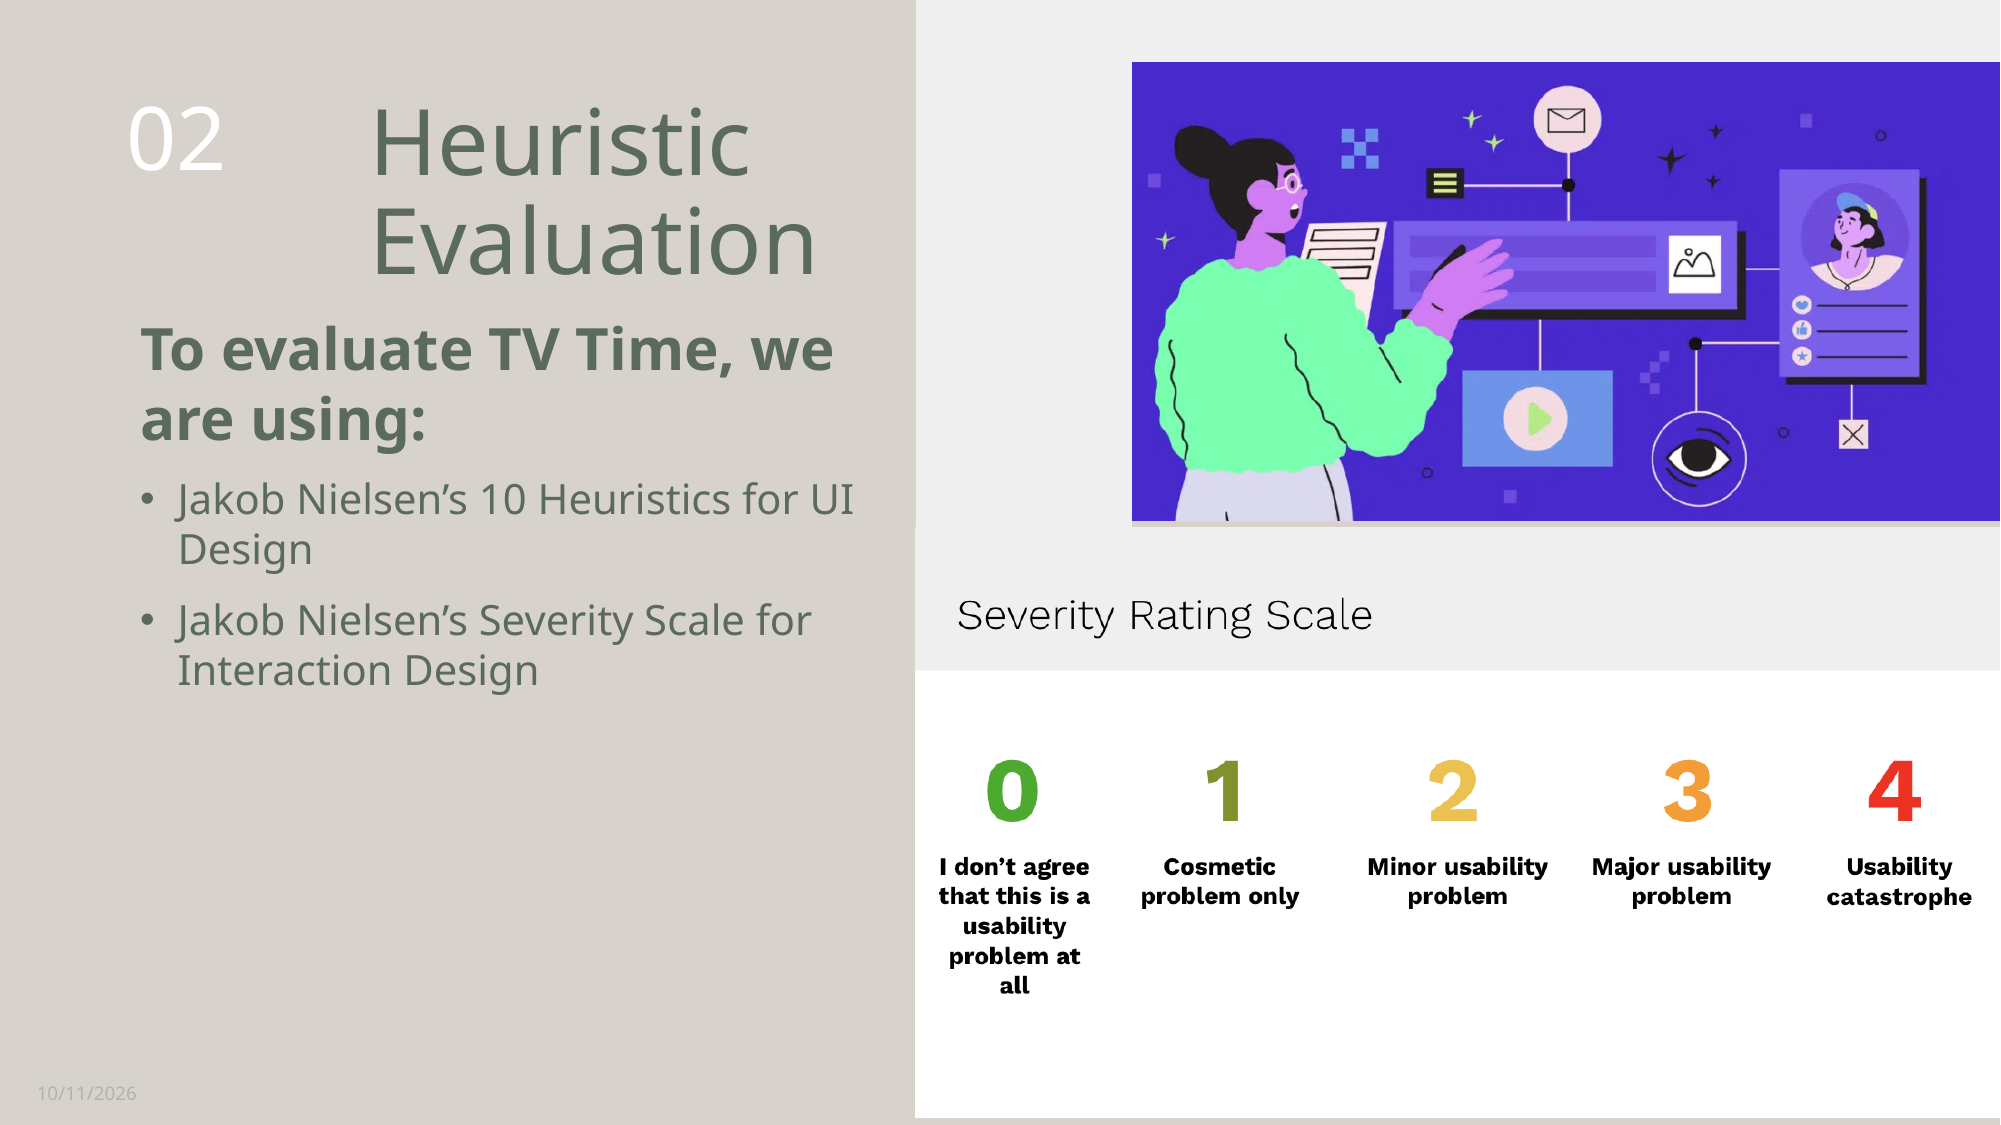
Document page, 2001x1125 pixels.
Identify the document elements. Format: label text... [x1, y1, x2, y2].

text_box 02 [111, 21, 502, 204]
slide_number 4 [1528, 1118, 1979, 1124]
picture [915, 0, 2000, 1118]
title Heuristic Evaluation [354, 84, 915, 305]
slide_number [21, 1064, 472, 1124]
text_box To evaluate TV Time, we are using: Jakob Nielsen’s 10 Heuristics for UI Design Jakob Nielsen’s Severity Scale for Interaction Design [124, 304, 879, 1086]
